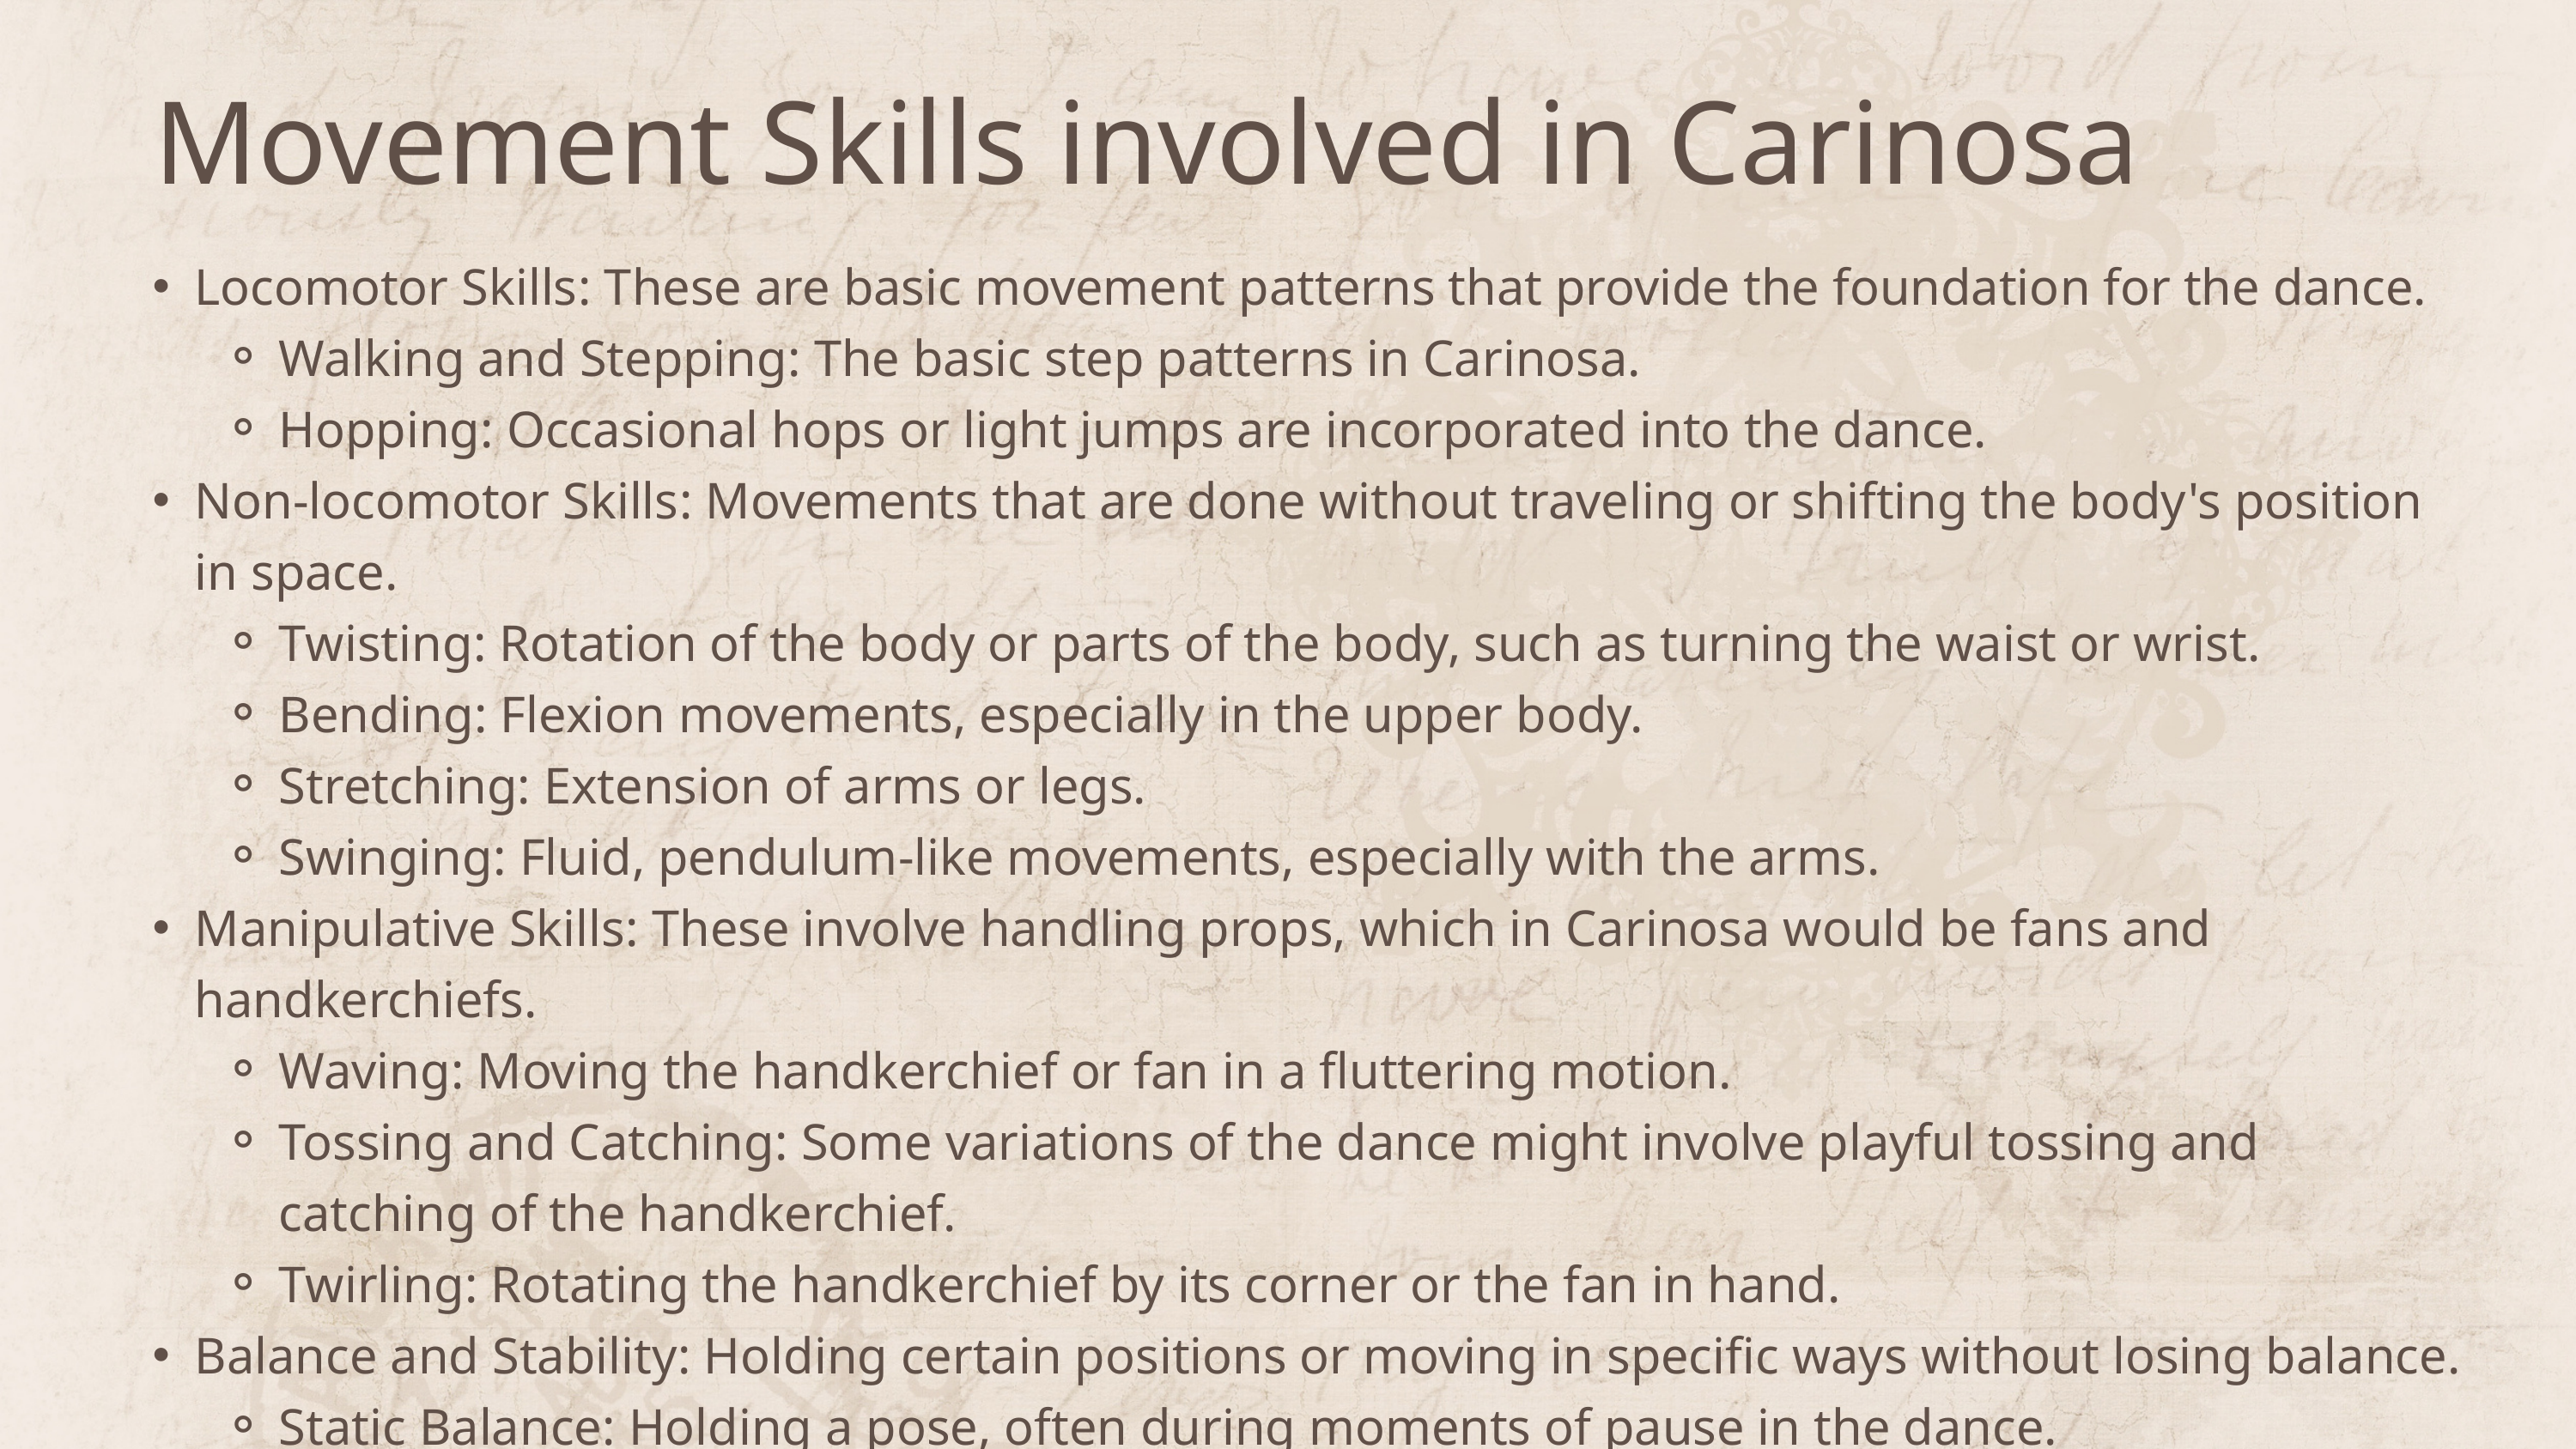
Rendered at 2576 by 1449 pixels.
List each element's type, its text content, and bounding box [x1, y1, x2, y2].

text_box Locomotor Skills: These are basic movement patterns that provide the foundation for the dance. Walking and Stepping: The basic step patterns in Carinosa. Hopping: Occasional hops or light jumps are incorporated into the dance. Non-locomotor Skills: Movements that are done without traveling or shifting the body's position in space. Twisting: Rotation of the body or parts of the body, such as turning the waist or wrist. Bending: Flexion movements, especially in the upper body. Stretching: Extension of arms or legs. Swinging: Fluid, pendulum-like movements, especially with the arms. Manipulative Skills: These involve handling props, which in Carinosa would be fans and handkerchiefs. Waving: Moving the handkerchief or fan in a fluttering motion. Tossing and Catching: Some variations of the dance might involve playful tossing and catching of the handkerchief. Twirling: Rotating the handkerchief by its corner or the fan in hand. Balance and Stability: Holding certain positions or moving in specific ways without losing balance. Static Balance: Holding a pose, often during moments of pause in the dance. Dynamic Balance: Maintaining balance while moving, turning, or hopping. [110, 243, 2466, 1449]
text_box [0, 0, 2576, 1449]
text_box Movement Skills involved in Carinosa [102, 94, 2223, 208]
